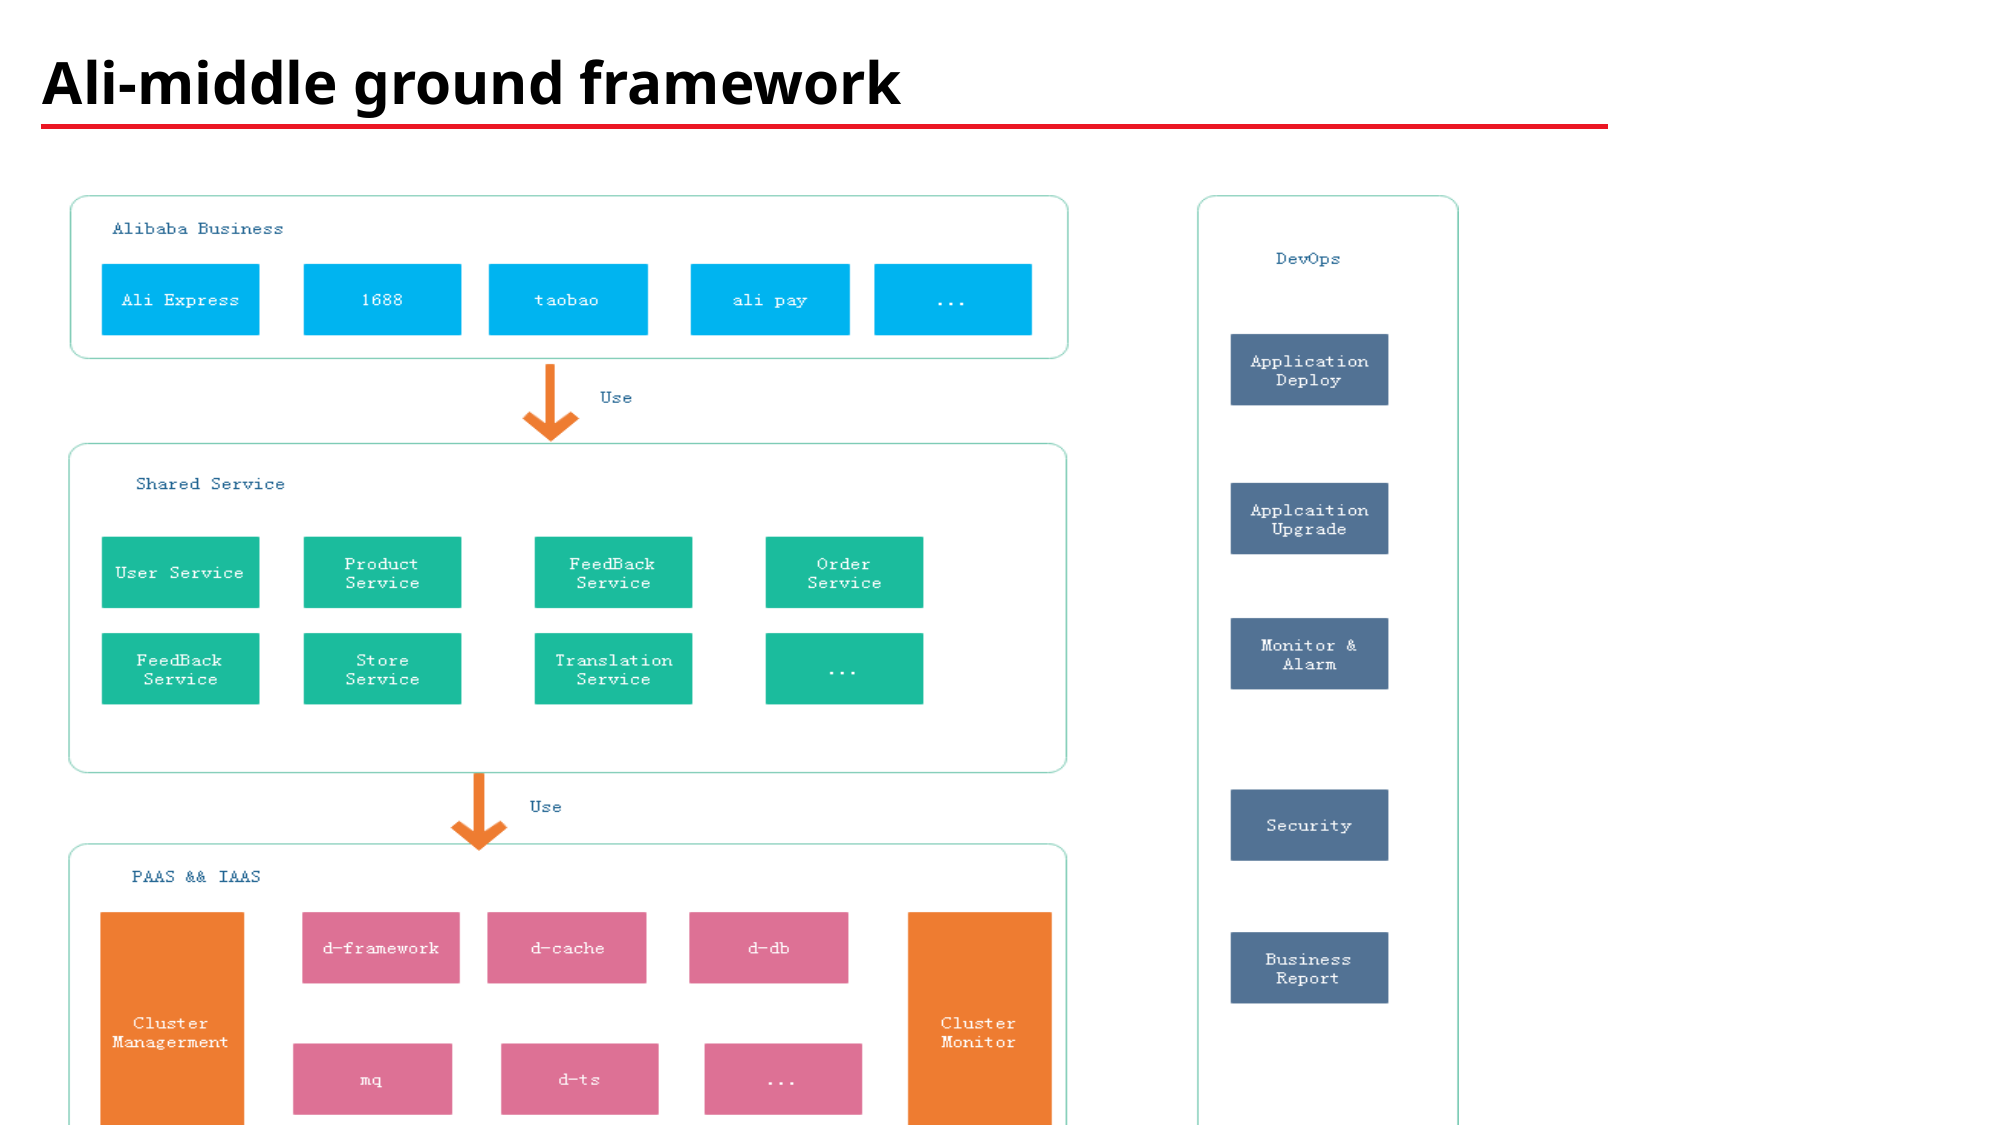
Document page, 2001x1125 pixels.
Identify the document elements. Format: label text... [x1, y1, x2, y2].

text_box Ali-middle ground framework [27, 39, 980, 125]
picture [67, 194, 1459, 1125]
